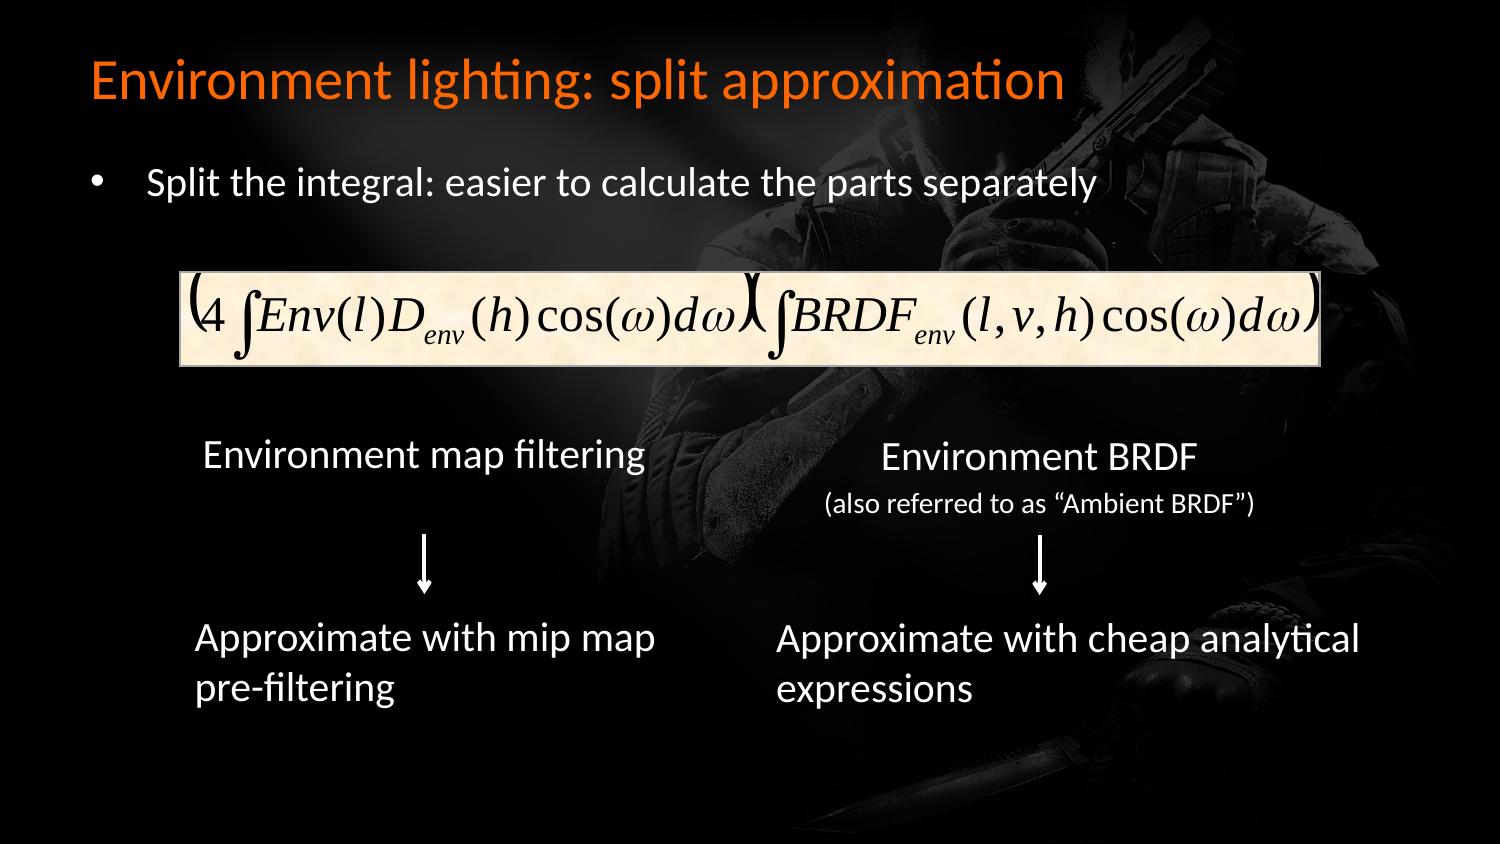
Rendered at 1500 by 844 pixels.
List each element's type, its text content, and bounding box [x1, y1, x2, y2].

text_box Environment map filtering [160, 420, 688, 500]
text_box Environment BRDF (also referred to as “Ambient BRDF”) [694, 421, 1385, 546]
title Environment lighting: split approximation [75, 33, 1425, 119]
text_box Approximate with cheap analytical expressions [762, 603, 1413, 737]
text_box Approximate with mip map pre-filtering [181, 602, 720, 736]
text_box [180, 273, 1319, 366]
picture [0, 0, 1500, 844]
list Split the integral: easier to calculate the parts separately [75, 147, 1425, 814]
